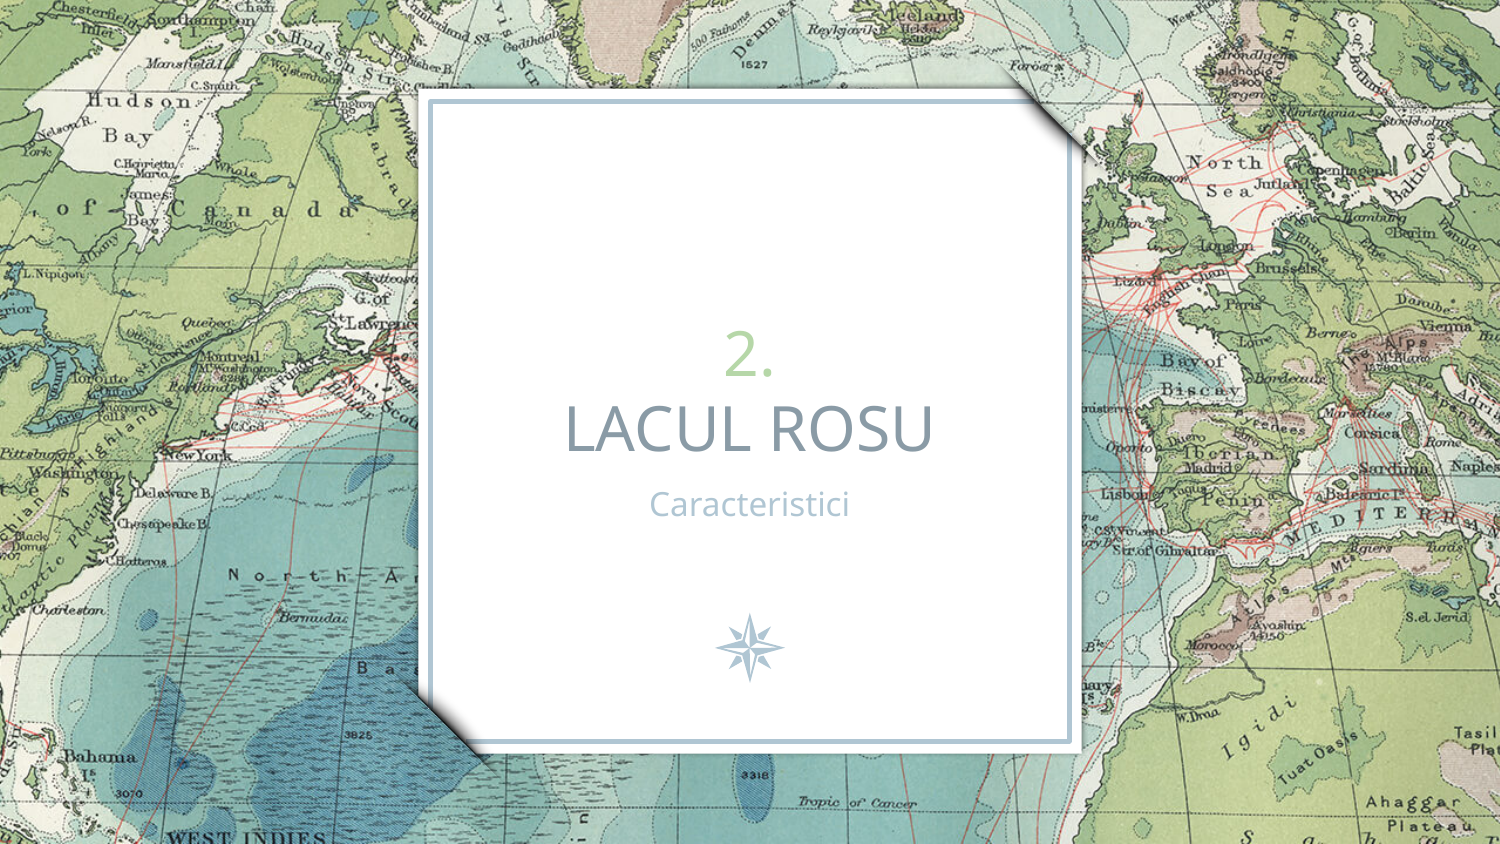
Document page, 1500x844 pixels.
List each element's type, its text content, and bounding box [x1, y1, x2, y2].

picture [0, 0, 1500, 844]
title 2. LACUL ROSU [458, 273, 1042, 464]
subtitle Caracteristici [458, 483, 1042, 533]
